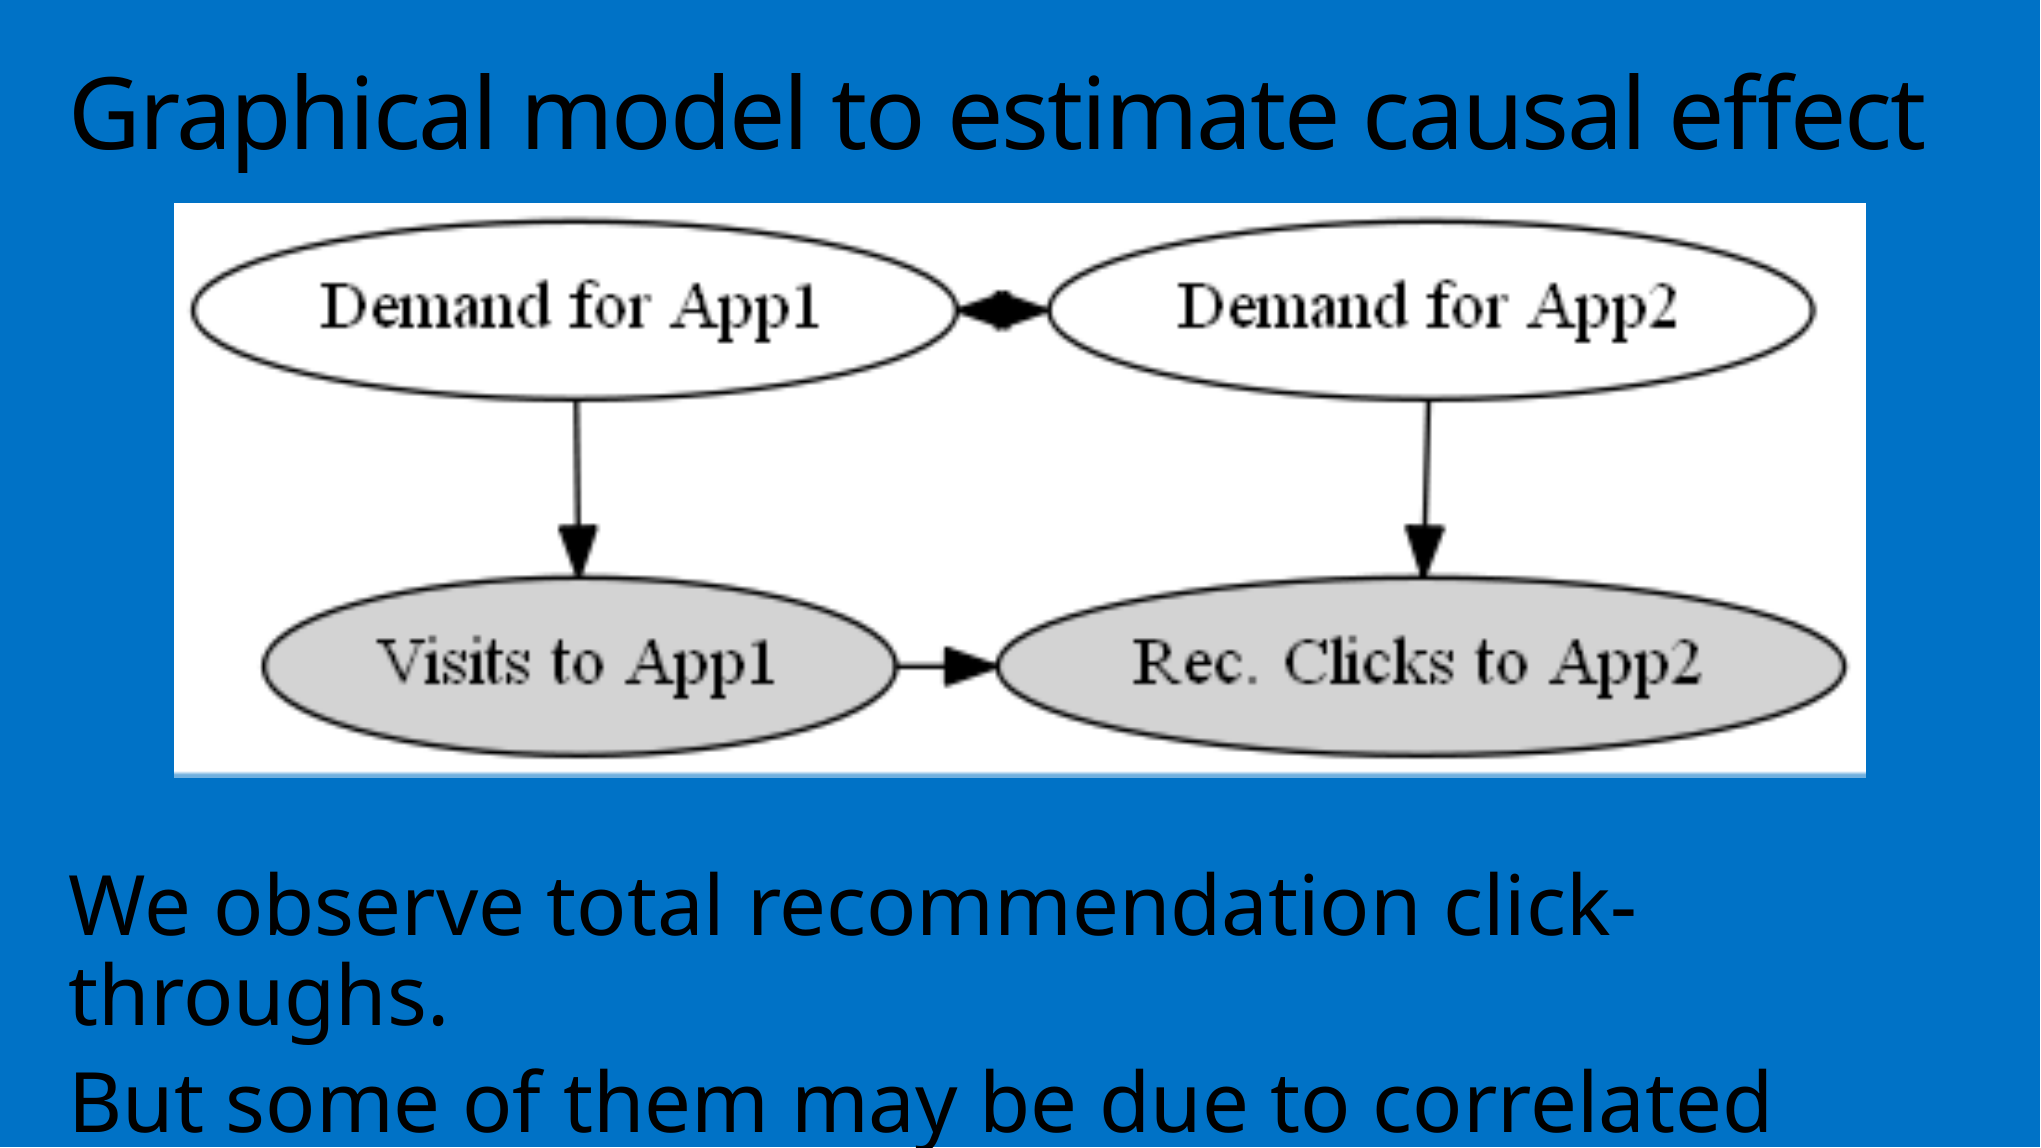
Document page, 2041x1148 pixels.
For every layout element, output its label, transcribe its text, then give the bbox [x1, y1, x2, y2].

picture [174, 202, 1867, 779]
title Graphical model to estimate causal effect [45, 48, 1996, 198]
list We observe total recommendation click-throughs. But some of them may be due to correlated demand. [45, 198, 1996, 532]
